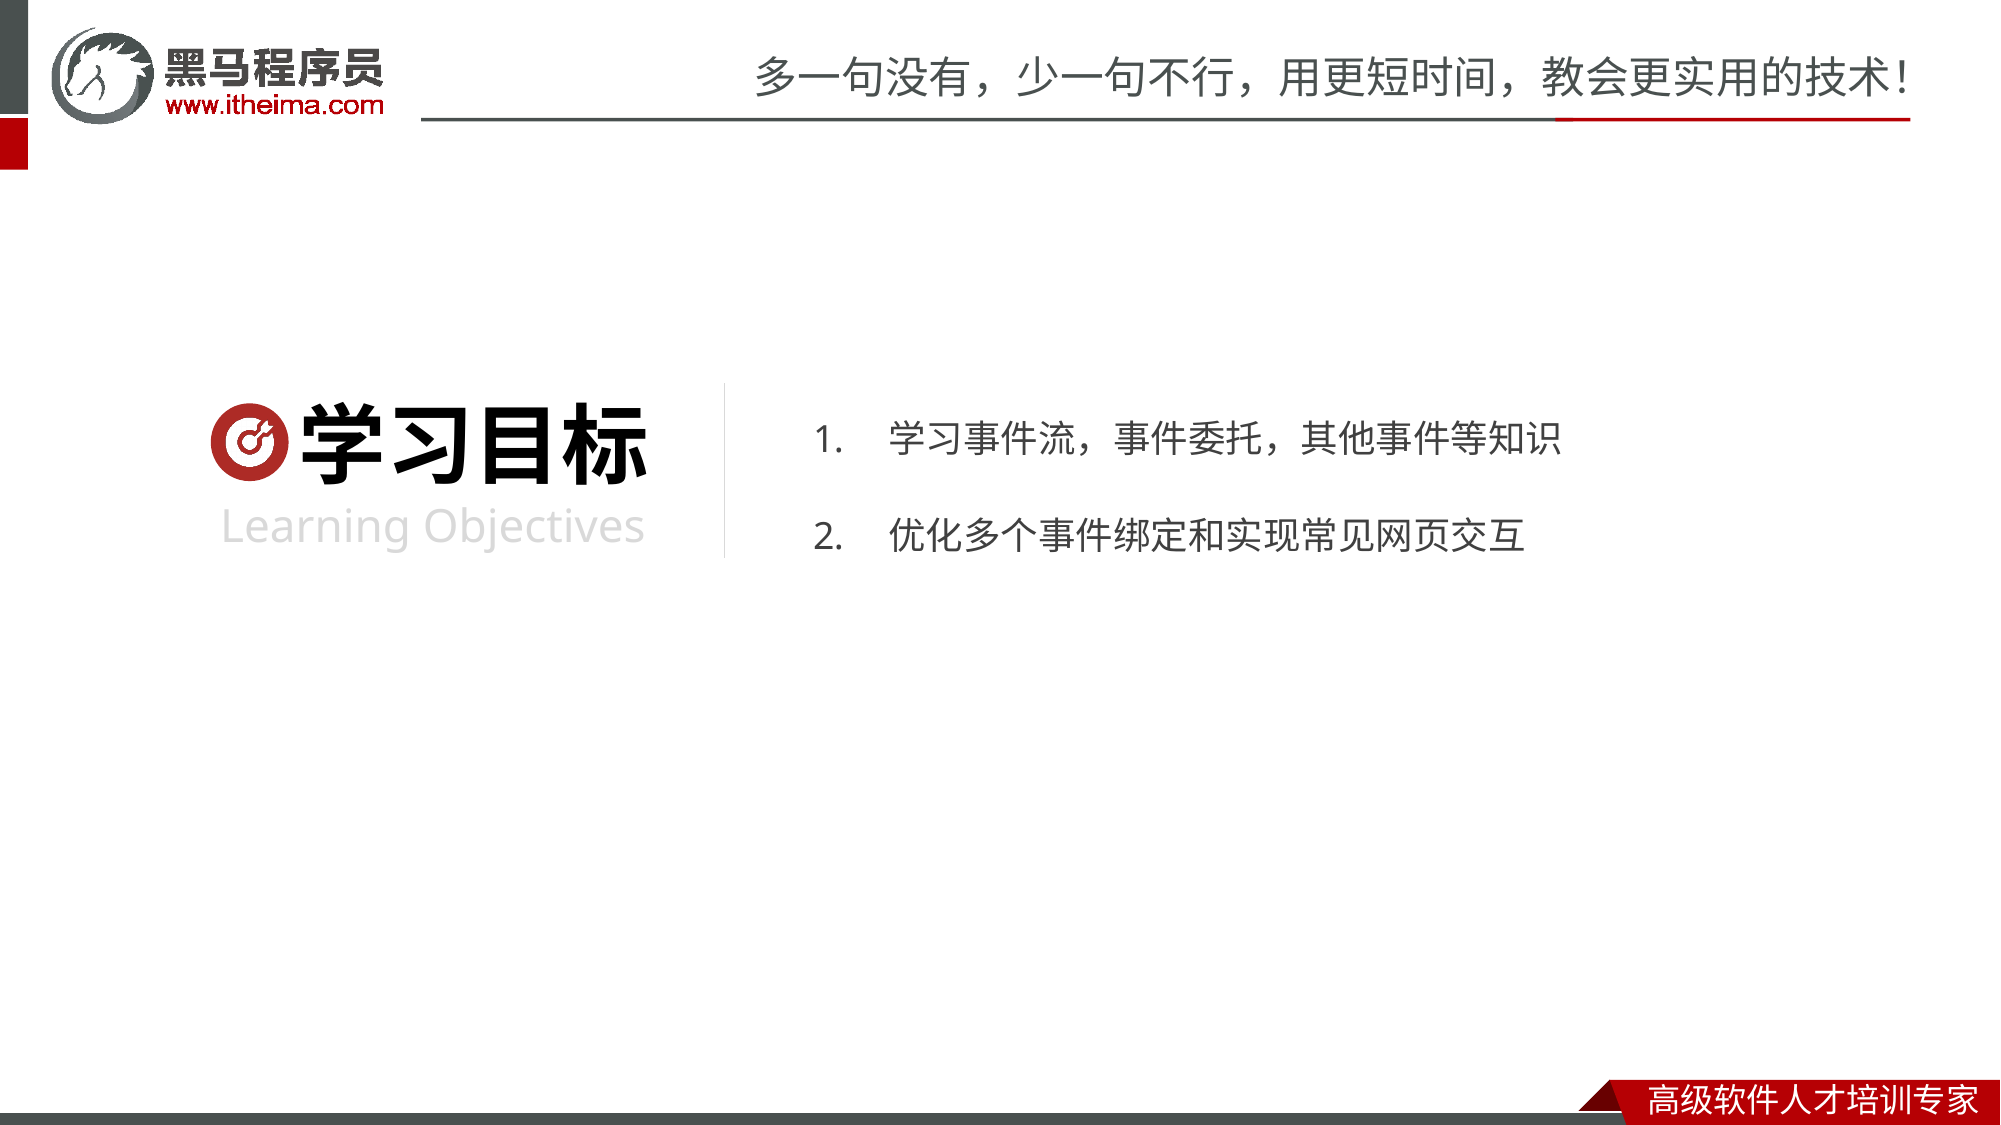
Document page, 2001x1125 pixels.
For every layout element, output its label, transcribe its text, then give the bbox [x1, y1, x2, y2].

list 学习事件流，事件委托，其他事件等知识 优化多个事件绑定和实现常见网页交互 [798, 178, 1832, 749]
picture [216, 408, 283, 476]
picture [50, 26, 384, 125]
